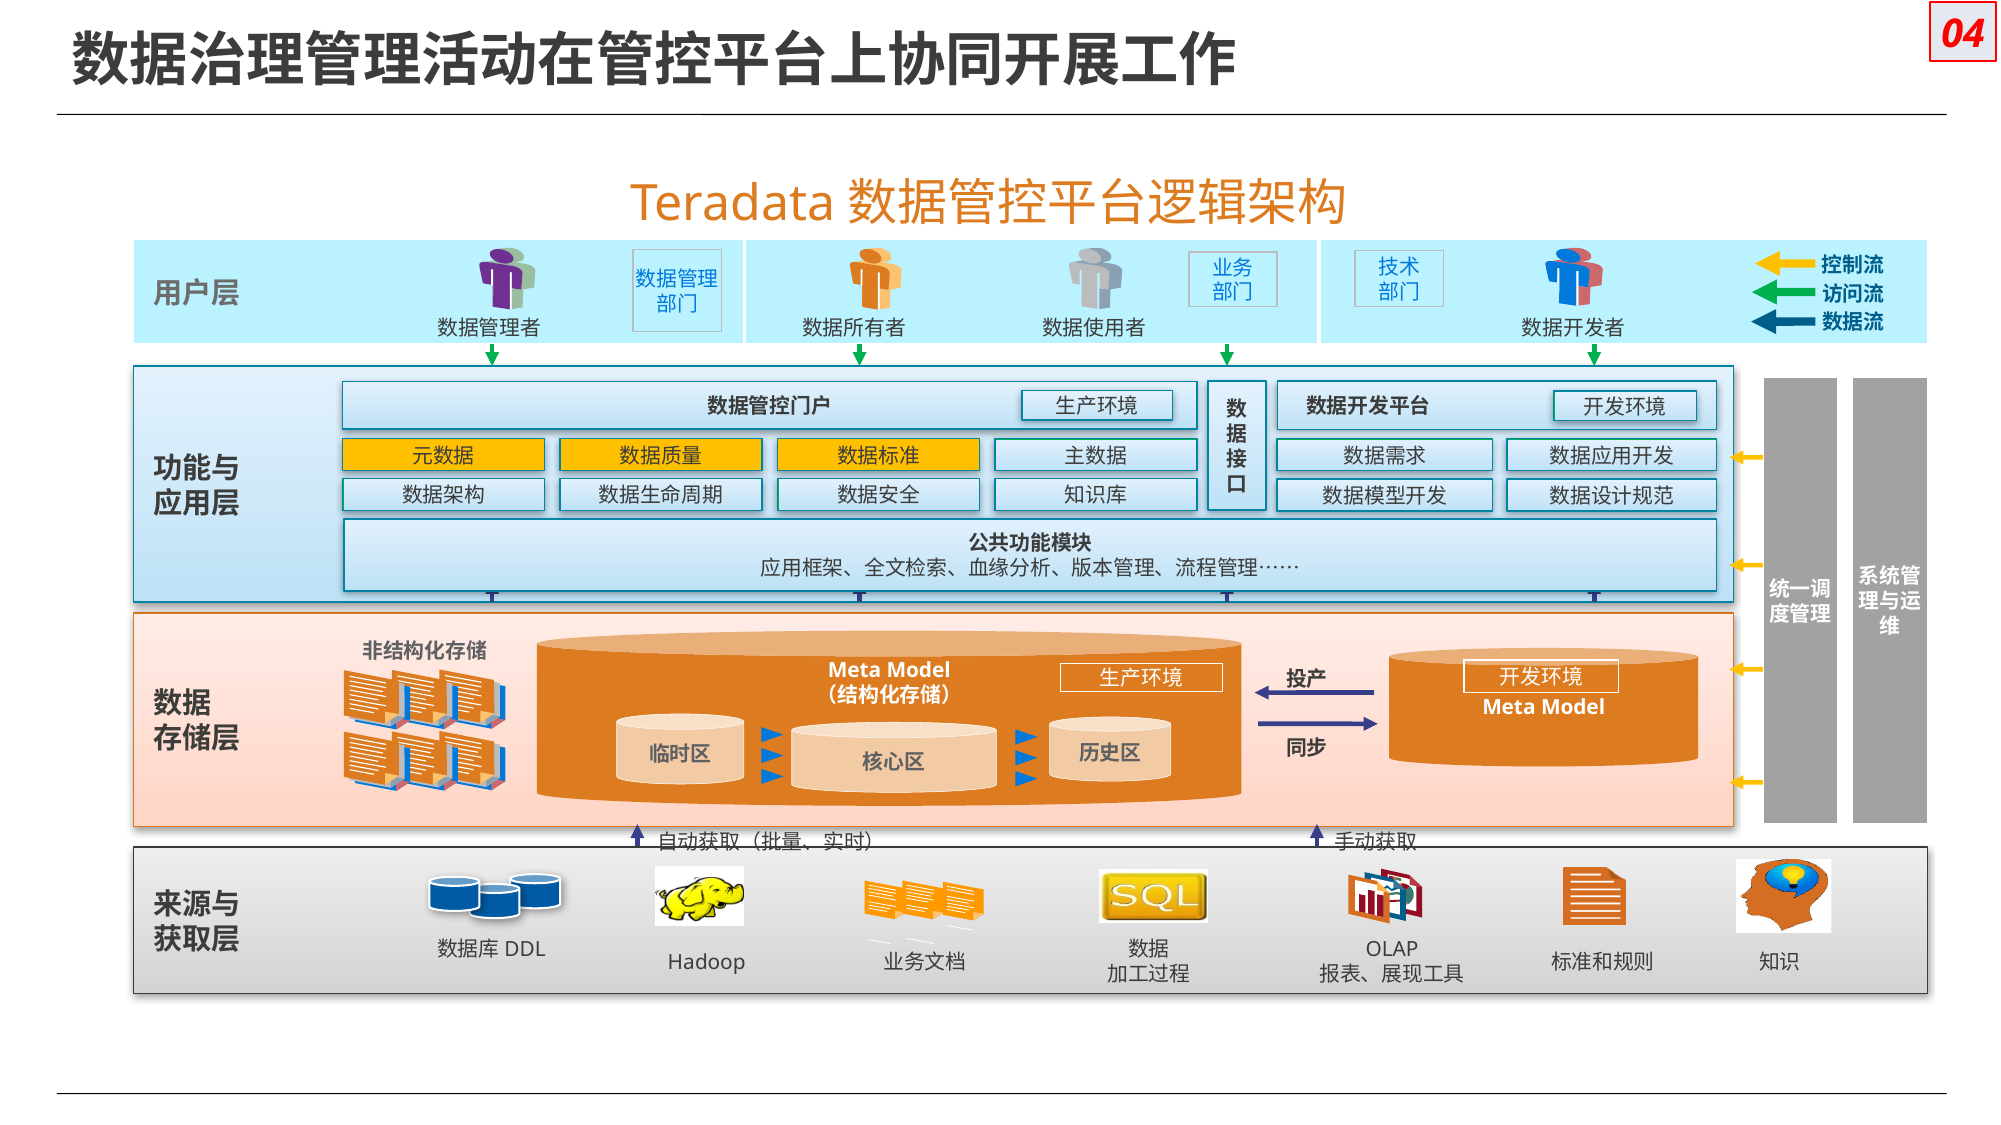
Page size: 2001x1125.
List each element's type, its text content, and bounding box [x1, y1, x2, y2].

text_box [1254, 658, 1375, 699]
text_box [536, 630, 1242, 807]
text_box 数据质量 [560, 438, 762, 471]
text_box 业务 部门 [1188, 251, 1278, 307]
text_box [479, 247, 536, 310]
text_box 用户层 [133, 239, 744, 344]
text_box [1545, 247, 1604, 307]
text_box 来源与 获取层 [133, 846, 1928, 994]
text_box 数据架构 [342, 478, 545, 511]
text_box 系统管理与运维 [1852, 376, 1928, 824]
text_box 数据管控门户 [342, 381, 1197, 430]
text_box [631, 824, 637, 837]
text_box 数据开发平台 [1277, 381, 1717, 430]
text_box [429, 873, 561, 919]
text_box 数据 存储层 [133, 612, 1734, 827]
text_box 手动获取 [1314, 818, 1496, 864]
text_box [864, 880, 985, 945]
text_box 自动获取（批量、实时） [637, 818, 1001, 864]
text_box 数据应用开发 [1507, 438, 1717, 471]
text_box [1348, 868, 1423, 924]
text_box 开发环境 [1553, 391, 1697, 421]
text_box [997, 746, 1055, 770]
picture [1735, 858, 1832, 934]
text_box Teradata数据管控平台逻辑架构 [50, 161, 1928, 246]
text_box 元数据 [342, 438, 545, 471]
text_box 公共功能模块 应用框架、全文检索、血缘分析、版本管理、流程管理…… [343, 518, 1717, 591]
text_box 数据使用者 [992, 304, 1196, 350]
text_box 04 [1930, 2, 1997, 61]
text_box [1587, 350, 1601, 367]
text_box 生产环境 [1022, 390, 1173, 421]
text_box 开发环境 [1463, 659, 1619, 693]
text_box 数据设计规范 [1507, 478, 1717, 511]
text_box 数 据 接 口 [1207, 381, 1267, 511]
title 数据治理管理活动在管控平台上协同开展工作 [56, 0, 1946, 115]
text_box 数据管理者 [417, 304, 608, 350]
text_box 数据模型开发 [1277, 478, 1493, 511]
text_box [1320, 239, 1928, 344]
text_box 数据需求 [1277, 438, 1493, 471]
text_box 业务文档 [835, 938, 1014, 984]
text_box [485, 350, 499, 367]
text_box 数据标准 [777, 438, 980, 471]
text_box 数据所有者 [782, 304, 986, 350]
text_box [1068, 247, 1123, 310]
text_box 数据库DDL [402, 925, 581, 971]
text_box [312, 629, 537, 792]
text_box [1220, 343, 1234, 367]
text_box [1741, 245, 1913, 351]
text_box OLAP 报表、展现工具 [1261, 925, 1523, 996]
text_box 知识库 [995, 478, 1197, 511]
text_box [743, 744, 801, 767]
text_box [853, 350, 866, 367]
text_box [745, 239, 1319, 344]
picture [1562, 867, 1626, 925]
text_box 数据开发者 [1471, 304, 1676, 350]
text_box 技术 部门 [1355, 250, 1444, 307]
text_box 标准和规则 [1523, 938, 1702, 984]
text_box [1729, 776, 1763, 789]
text_box 数据管理 部门 [632, 249, 722, 332]
text_box [1729, 451, 1763, 464]
text_box Meta Model [1389, 647, 1699, 767]
text_box 主数据 [995, 438, 1197, 471]
text_box Hadoop [623, 938, 790, 984]
text_box 知识 [1716, 938, 1844, 984]
text_box 功能与 应用层 [133, 366, 1734, 603]
text_box 统一调度管理 [1762, 376, 1838, 824]
picture [1098, 869, 1208, 924]
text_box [1257, 723, 1378, 768]
text_box 数据安全 [777, 478, 980, 511]
text_box [1729, 558, 1763, 572]
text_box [849, 247, 902, 310]
text_box 数据生命周期 [560, 478, 762, 511]
picture [654, 866, 745, 926]
text_box 数据 加工过程 [1029, 925, 1261, 996]
text_box [1729, 663, 1763, 676]
